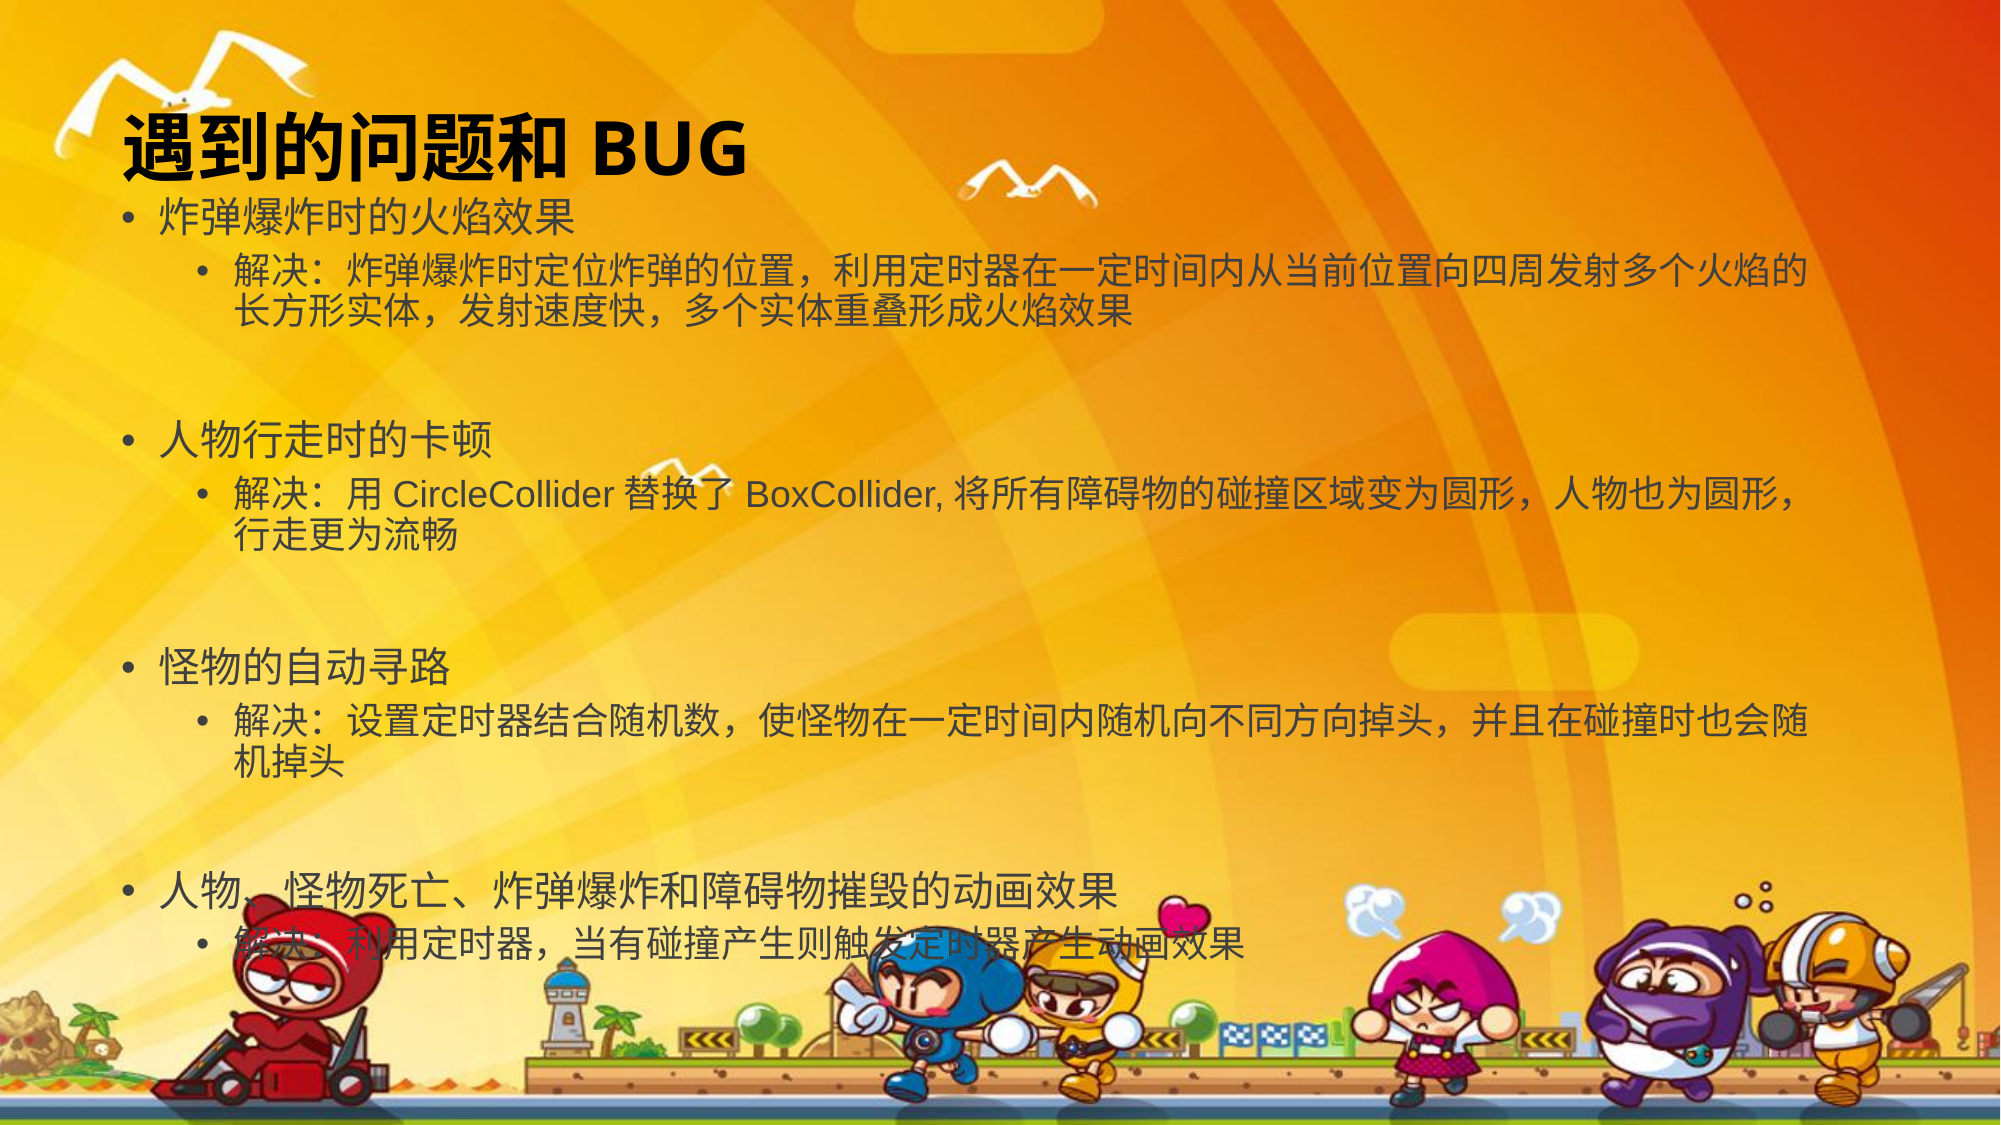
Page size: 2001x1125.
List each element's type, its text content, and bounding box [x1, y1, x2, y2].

picture [0, 0, 2001, 1125]
title 遇到的问题和BUG [106, 42, 1832, 189]
list 炸弹爆炸时的火焰效果 解决：炸弹爆炸时定位炸弹的位置，利用定时器在一定时间内从当前位置向四周发射多个火焰的长方形实体，发射速度快，多个实体重叠形成火焰效果 人物行走时的卡顿 解决：用CircleCollider替换了BoxCollider,将所有障碍物的碰撞区域变为圆形，人物也为圆形，行走更为流畅 怪物的自动寻路 解决：设置定时器结合随机数，使怪物在一定时间内随机向不同方向掉头，并且在碰撞时也会随机掉头 人物、怪物死亡、炸弹爆炸和障碍物摧毁的动画效果 解决：利用定时器，当有碰撞产生则触发定时器产生动画效果 [106, 189, 1832, 1014]
